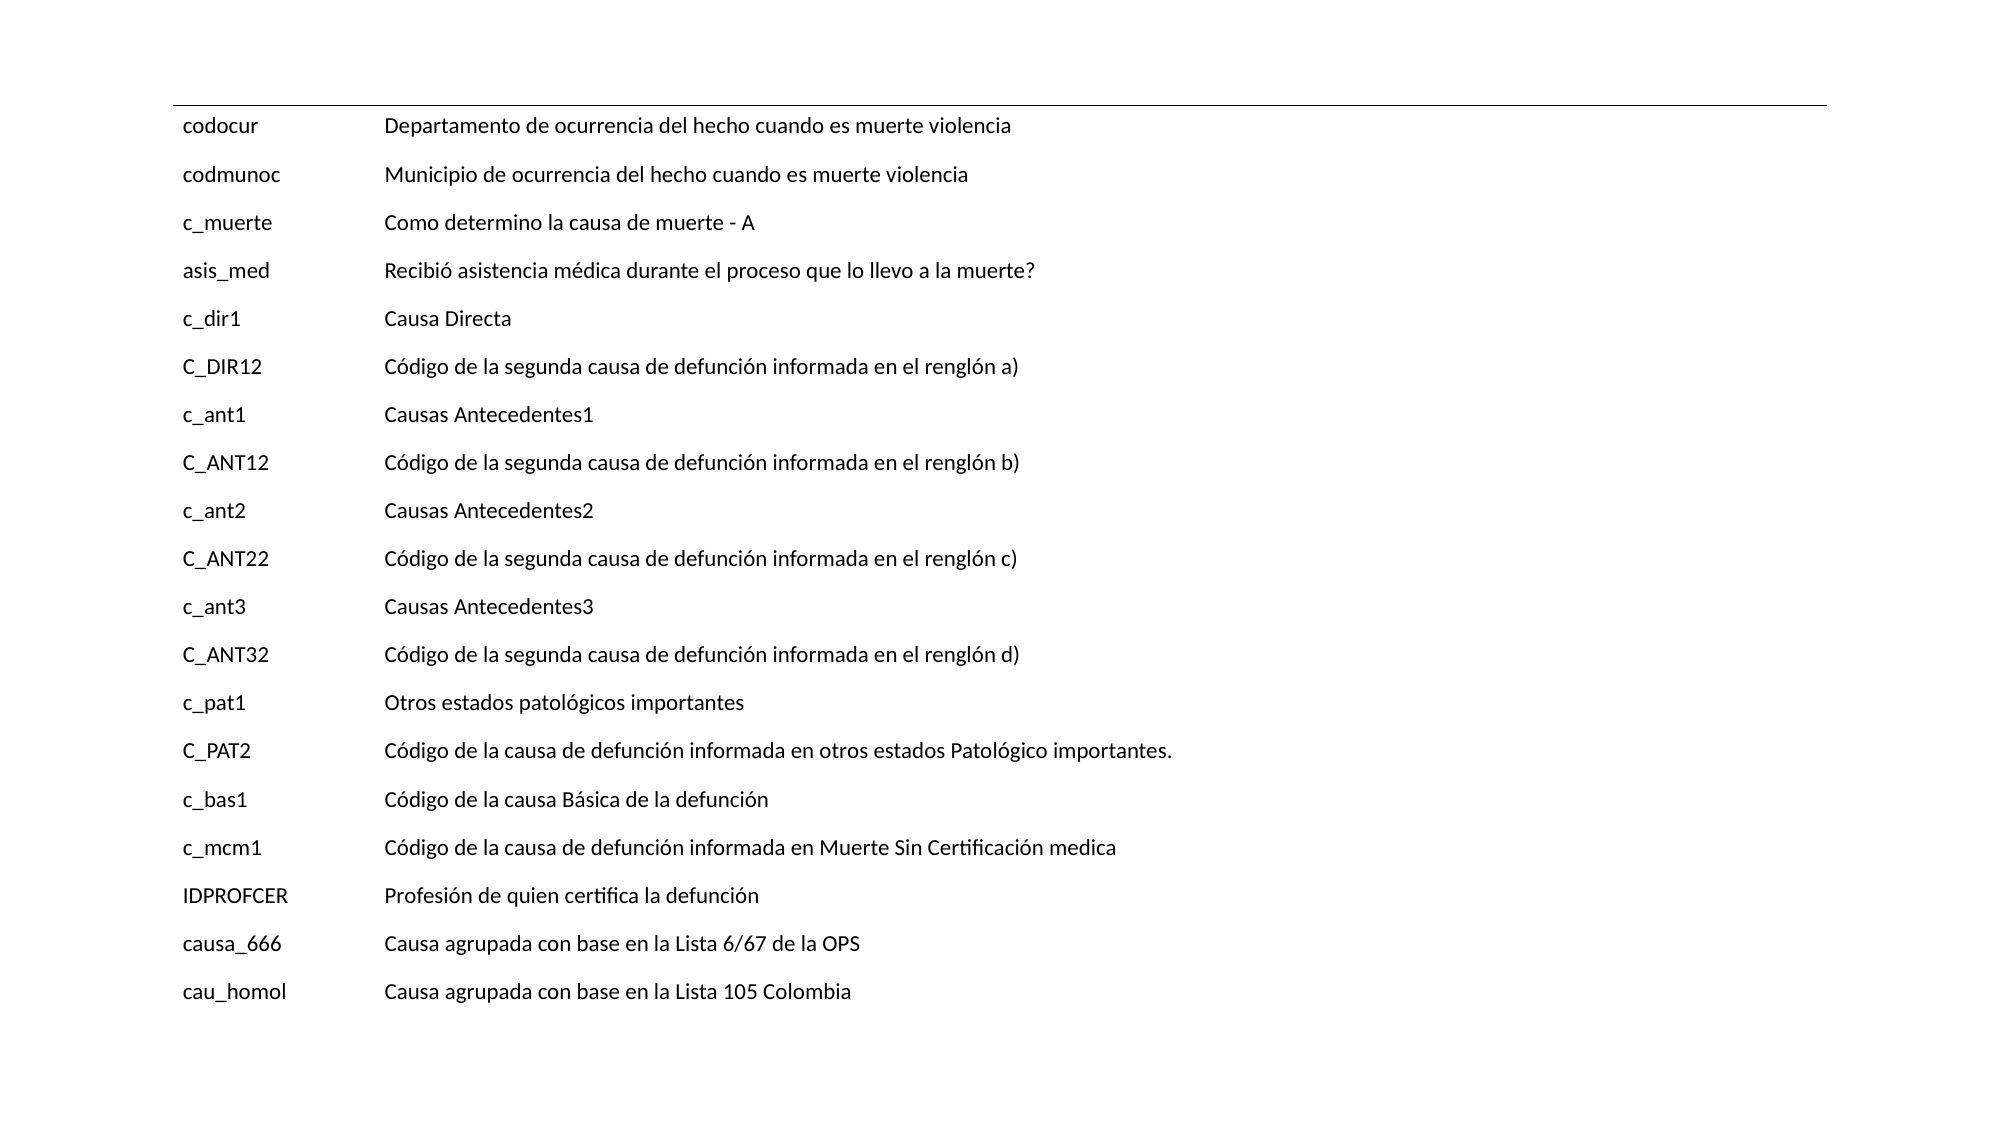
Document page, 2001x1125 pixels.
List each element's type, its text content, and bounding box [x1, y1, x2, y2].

table_cell Código de la causa de defunción informada en otros estados Patológico importantes. [375, 730, 1827, 779]
table_cell c_ant1 [173, 394, 375, 442]
table_cell c_dir1 [173, 298, 375, 346]
table_cell C_ANT32 [173, 634, 375, 682]
table_cell Causas Antecedentes3 [375, 586, 1827, 634]
table_cell Causas Antecedentes1 [375, 394, 1827, 442]
table_cell C_DIR12 [173, 346, 375, 394]
table_cell Otros estados patológicos importantes [375, 682, 1827, 730]
table_cell IDPROFCER [173, 875, 375, 923]
table_cell C_ANT22 [173, 538, 375, 586]
table_header codocur [173, 106, 375, 154]
table_cell c_pat1 [173, 682, 375, 730]
table_cell Causa agrupada con base en la Lista 6/67 de la OPS [375, 923, 1827, 971]
table_cell Causa agrupada con base en la Lista 105 Colombia [375, 971, 1827, 1019]
table_cell c_ant2 [173, 490, 375, 538]
table_cell Municipio de ocurrencia del hecho cuando es muerte violencia [375, 154, 1827, 202]
table_cell Profesión de quien certifica la defunción [375, 875, 1827, 923]
table_cell cau_homol [173, 971, 375, 1019]
table_cell c_mcm1 [173, 827, 375, 875]
table_cell Código de la segunda causa de defunción informada en el renglón c) [375, 538, 1827, 586]
table_cell asis_med [173, 250, 375, 298]
table_cell c_muerte [173, 202, 375, 250]
table_cell Código de la segunda causa de defunción informada en el renglón a) [375, 346, 1827, 394]
table_header Departamento de ocurrencia del hecho cuando es muerte violencia [375, 106, 1827, 154]
table_cell causa_666 [173, 923, 375, 971]
table_cell Código de la causa Básica de la defunción [375, 779, 1827, 827]
table_cell Código de la causa de defunción informada en Muerte Sin Certificación medica [375, 827, 1827, 875]
table_cell c_bas1 [173, 779, 375, 827]
table_cell Causa Directa [375, 298, 1827, 346]
table_cell Causas Antecedentes2 [375, 490, 1827, 538]
table_cell C_ANT12 [173, 442, 375, 490]
table_cell Como determino la causa de muerte - A [375, 202, 1827, 250]
table_cell Código de la segunda causa de defunción informada en el renglón b) [375, 442, 1827, 490]
table_cell C_PAT2 [173, 730, 375, 779]
table_cell Recibió asistencia médica durante el proceso que lo llevo a la muerte? [375, 250, 1827, 298]
table_cell Código de la segunda causa de defunción informada en el renglón d) [375, 634, 1827, 682]
table_cell codmunoc [173, 154, 375, 202]
table_cell c_ant3 [173, 586, 375, 634]
